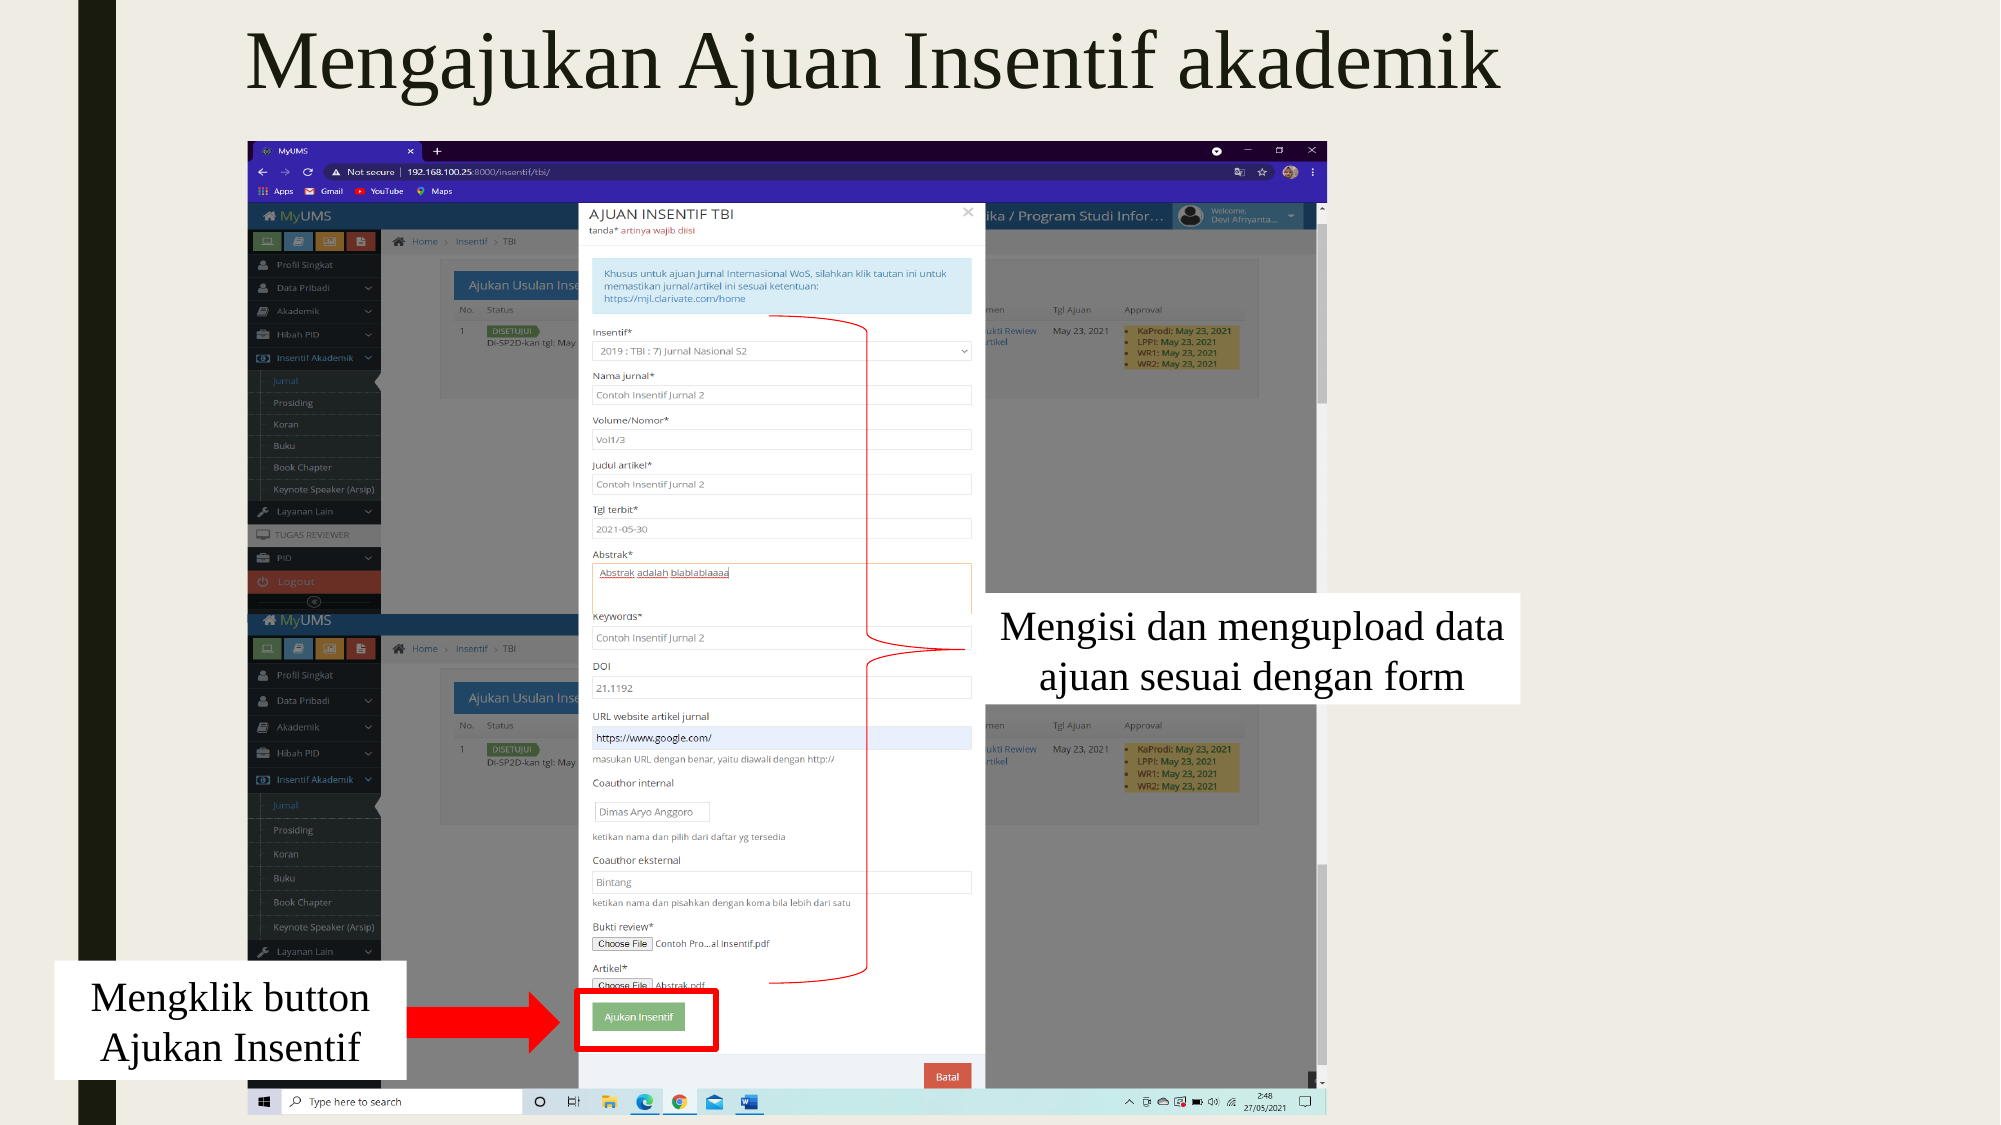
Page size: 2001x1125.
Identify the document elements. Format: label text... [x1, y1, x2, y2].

text_box Mengisi dan mengupload data ajuan sesuai dengan form [1328, 590, 1523, 707]
text_box Mengklik button Ajukan Insentif [52, 958, 247, 1083]
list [247, 141, 1328, 614]
text_box Mengajukan Ajuan Insentif akademik [230, 9, 1806, 116]
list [247, 614, 1328, 1115]
